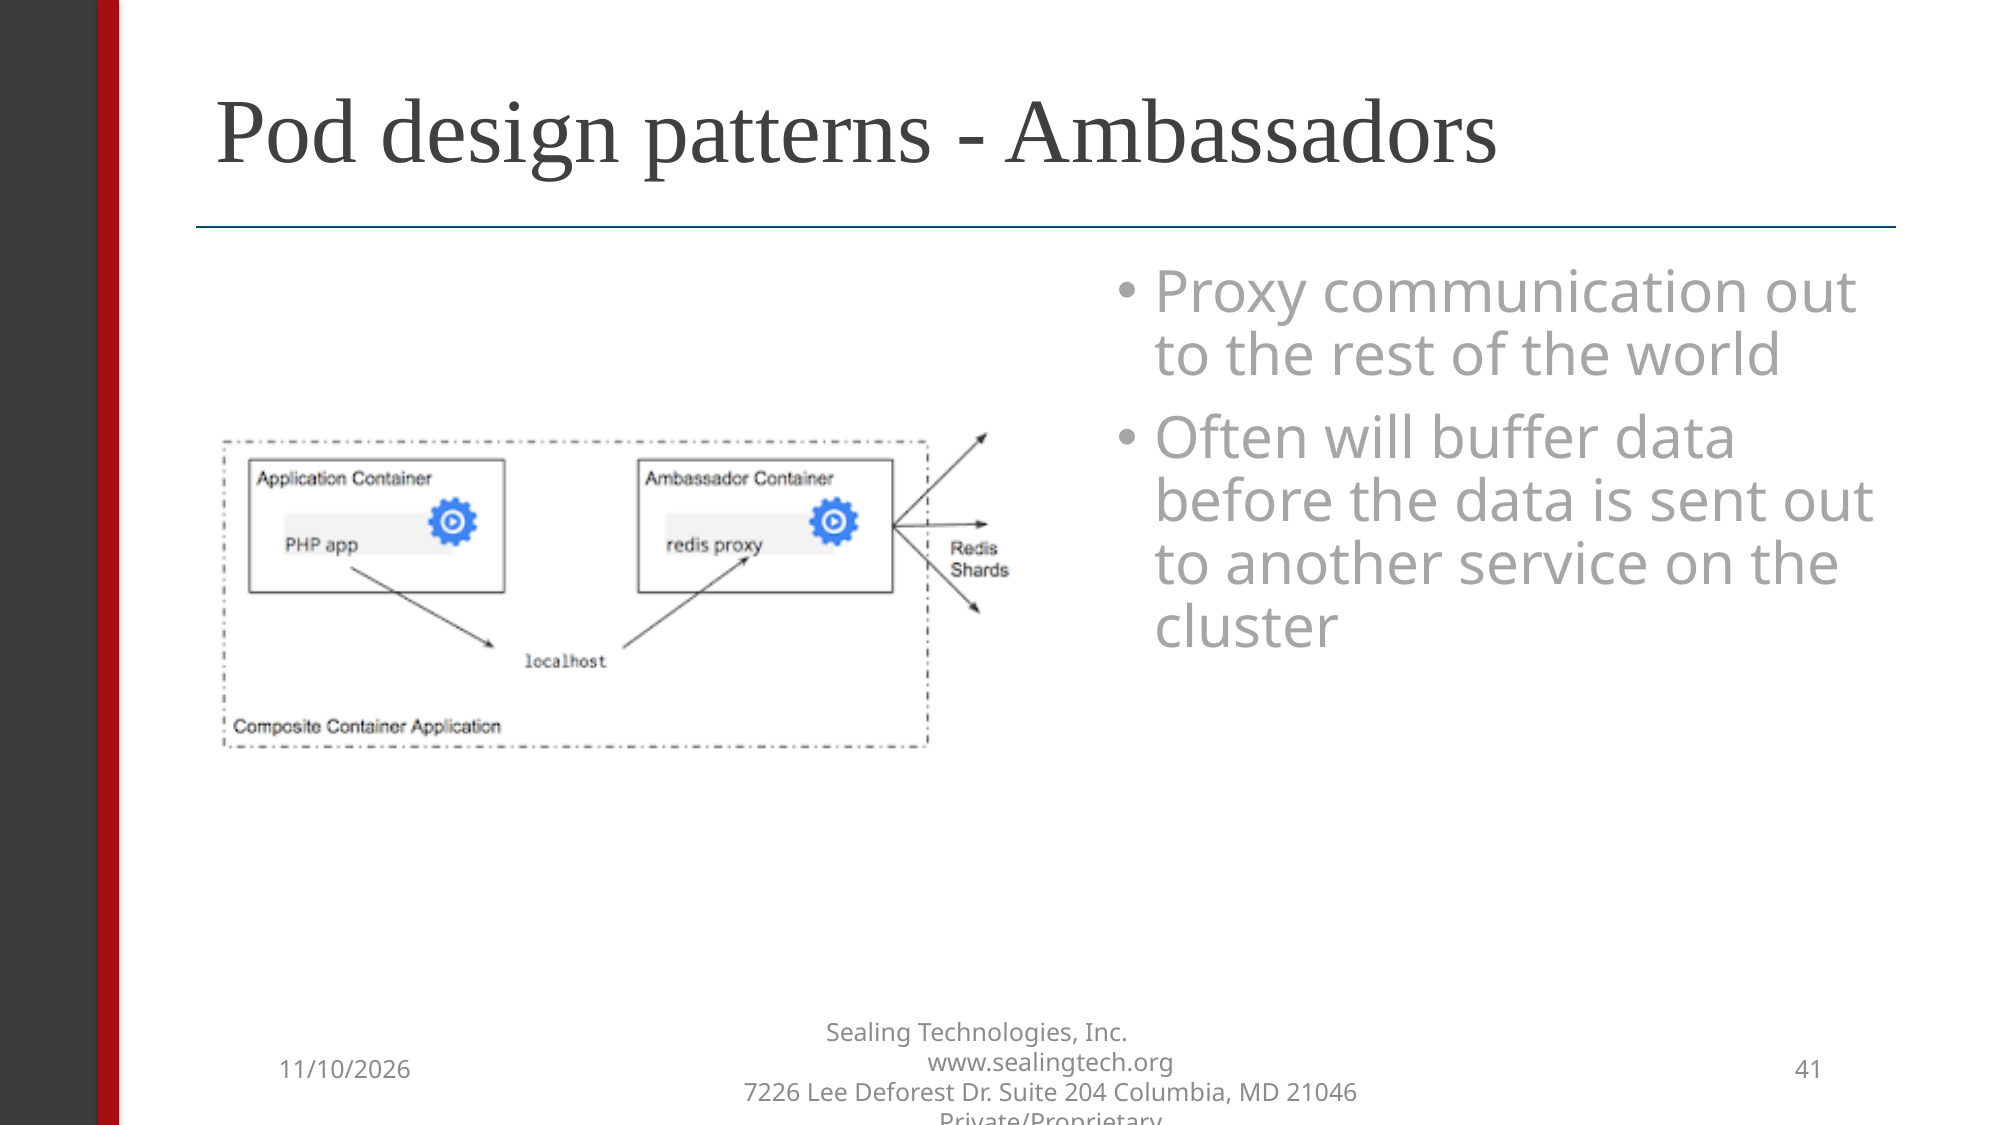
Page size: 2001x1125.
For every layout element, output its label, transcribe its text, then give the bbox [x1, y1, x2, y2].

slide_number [263, 1040, 564, 1101]
list Proxy communication out to the rest of the world Often will buffer data before the data is sent out to another service on the cluster [1101, 254, 1902, 968]
picture [199, 431, 1024, 761]
title Pod design patterns - Ambassadors [199, 62, 1900, 203]
footer Sealing Technologies, Inc. www.sealingtech.org 7226 Lee Deforest Dr. Suite 204 Columbia, MD 21046 Private/Proprietary [713, 1046, 1389, 1107]
slide_number 41 [1538, 1040, 1839, 1101]
